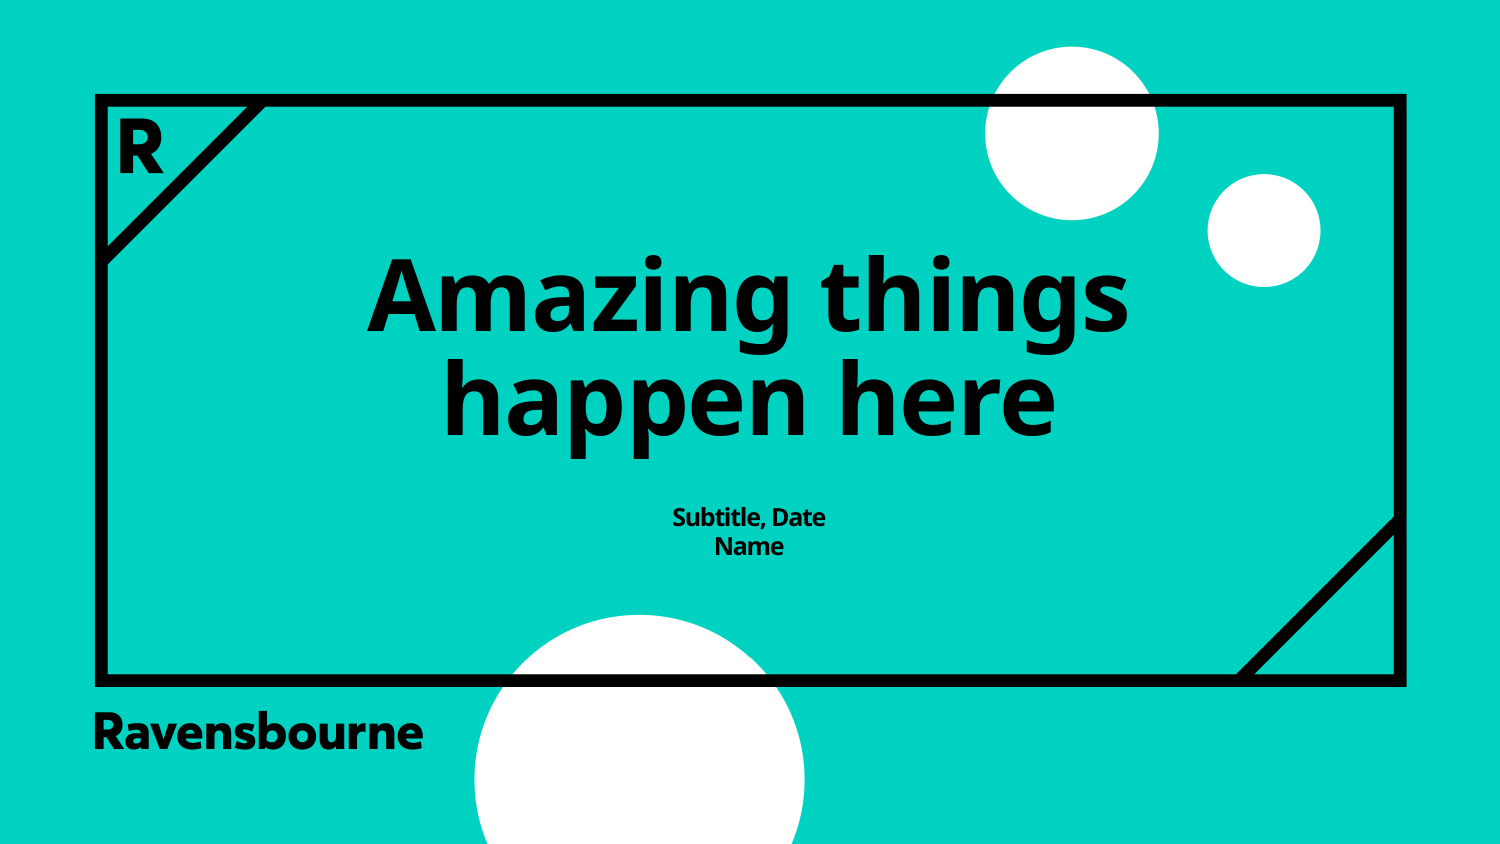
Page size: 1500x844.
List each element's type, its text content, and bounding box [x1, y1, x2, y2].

picture [0, 0, 1500, 844]
title Amazing things happen here [94, 247, 1405, 432]
subtitle Subtitle, Date Name [94, 502, 1405, 667]
